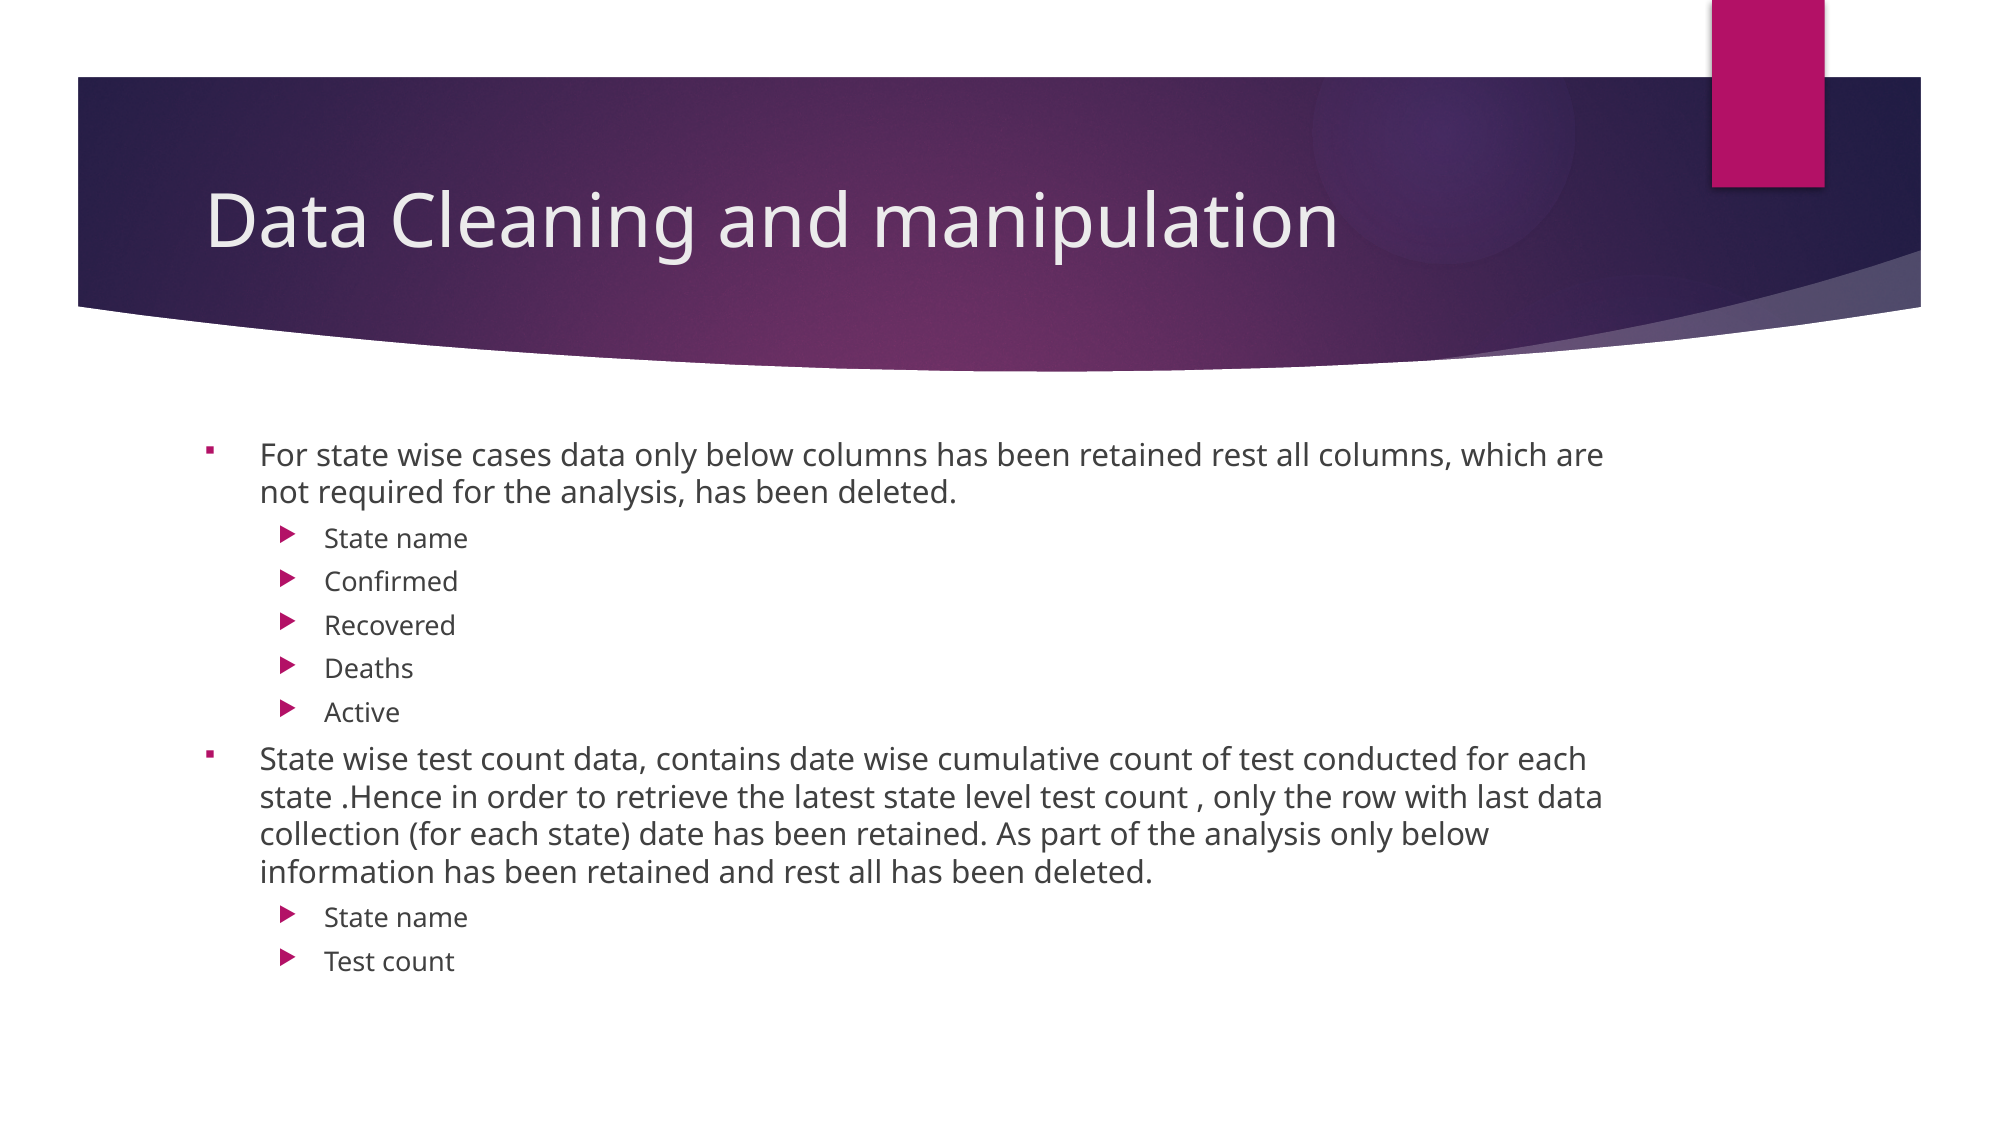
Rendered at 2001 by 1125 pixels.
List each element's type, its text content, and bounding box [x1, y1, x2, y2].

title Data Cleaning and manipulation [189, 159, 1627, 276]
list For state wise cases data only below columns has been retained rest all columns, which are not required for the analysis, has been deleted. State name Confirmed Recovered Deaths Active State wise test count data, contains date wise cumulative count of test conducted for each state .Hence in order to retrieve the latest state level test count , only the row with last data collection (for each state) date has been retained. As part of the analysis only below information has been retained and rest all has been deleted. State name Test count [189, 427, 1638, 988]
